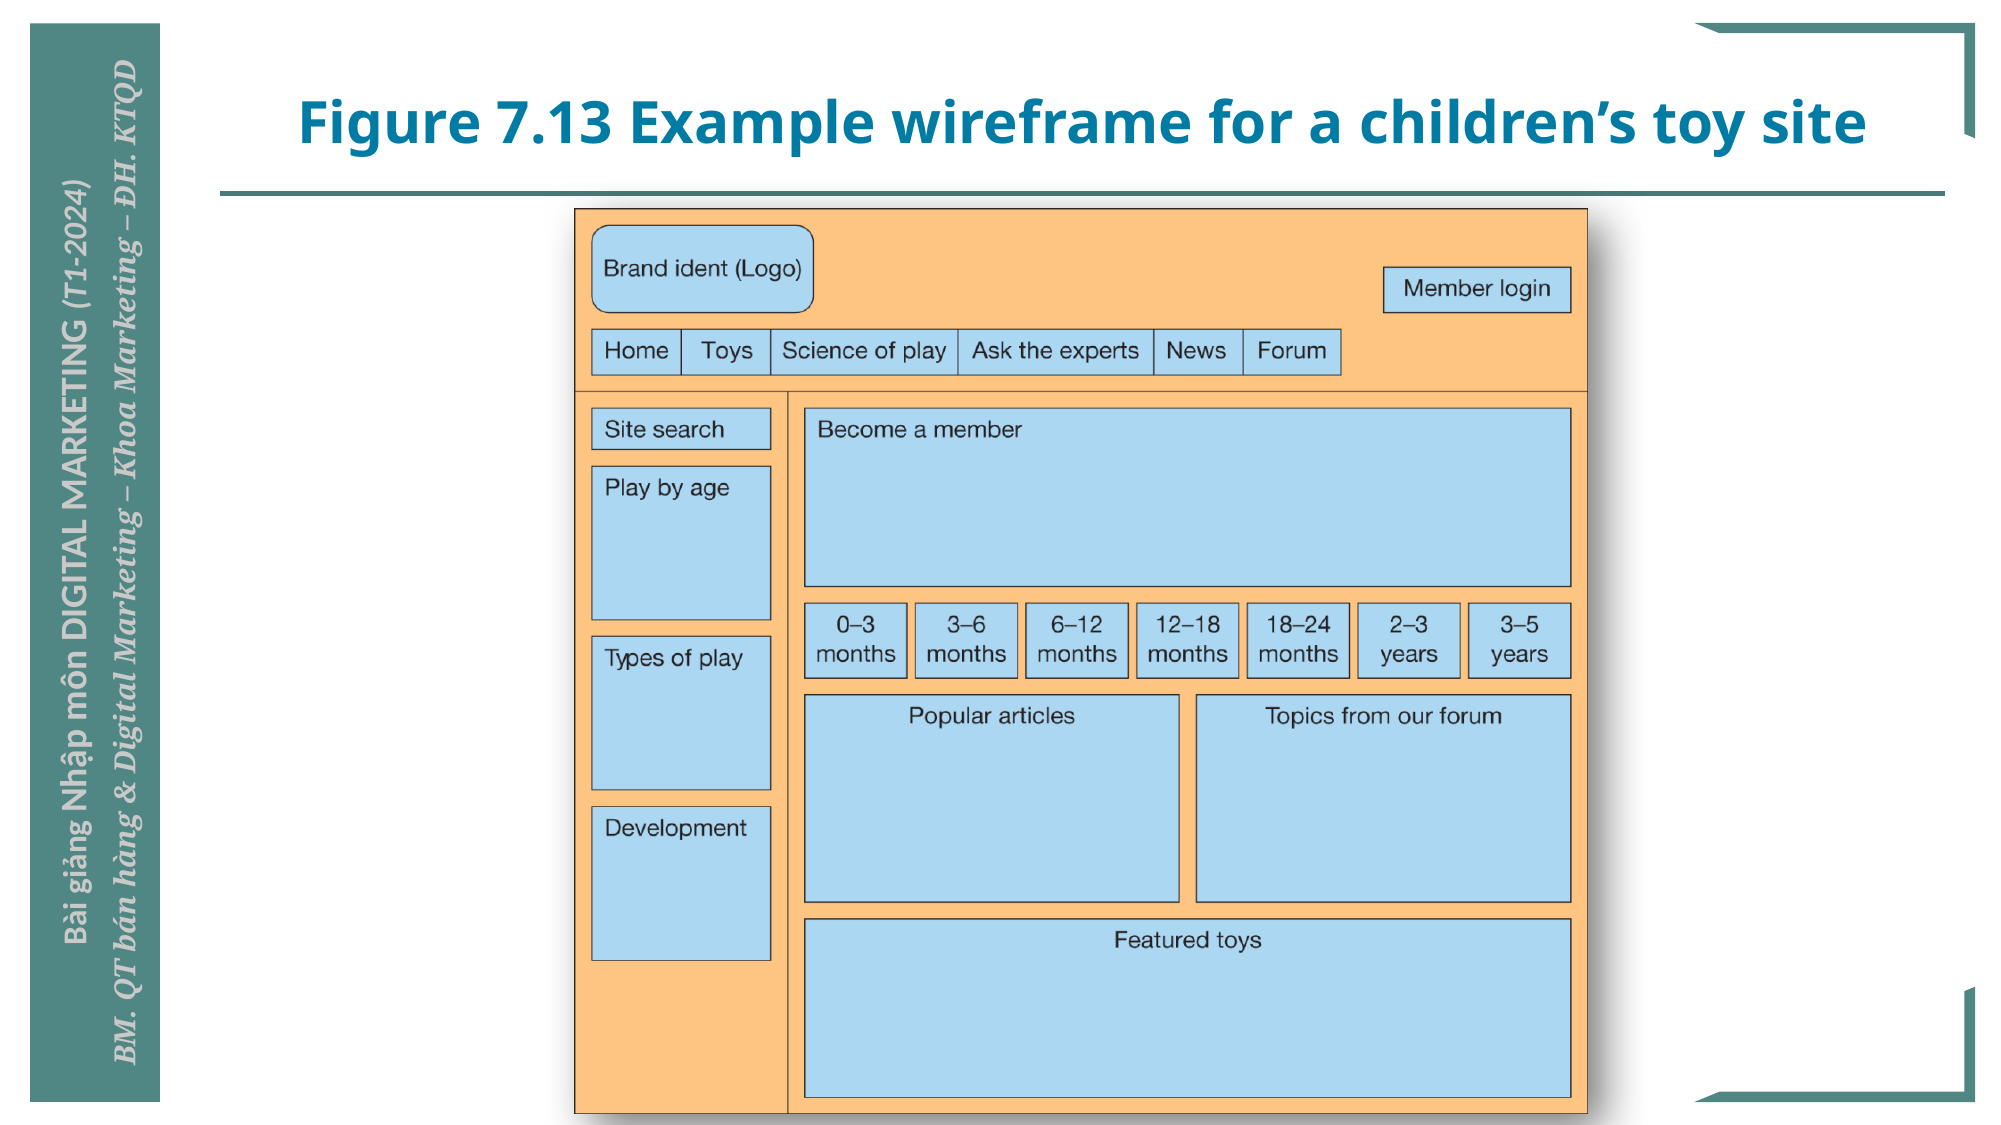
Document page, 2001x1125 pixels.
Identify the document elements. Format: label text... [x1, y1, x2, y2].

title Figure 7.13 Example wireframe for a children’s toy site [220, 53, 1945, 197]
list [574, 208, 1588, 1114]
